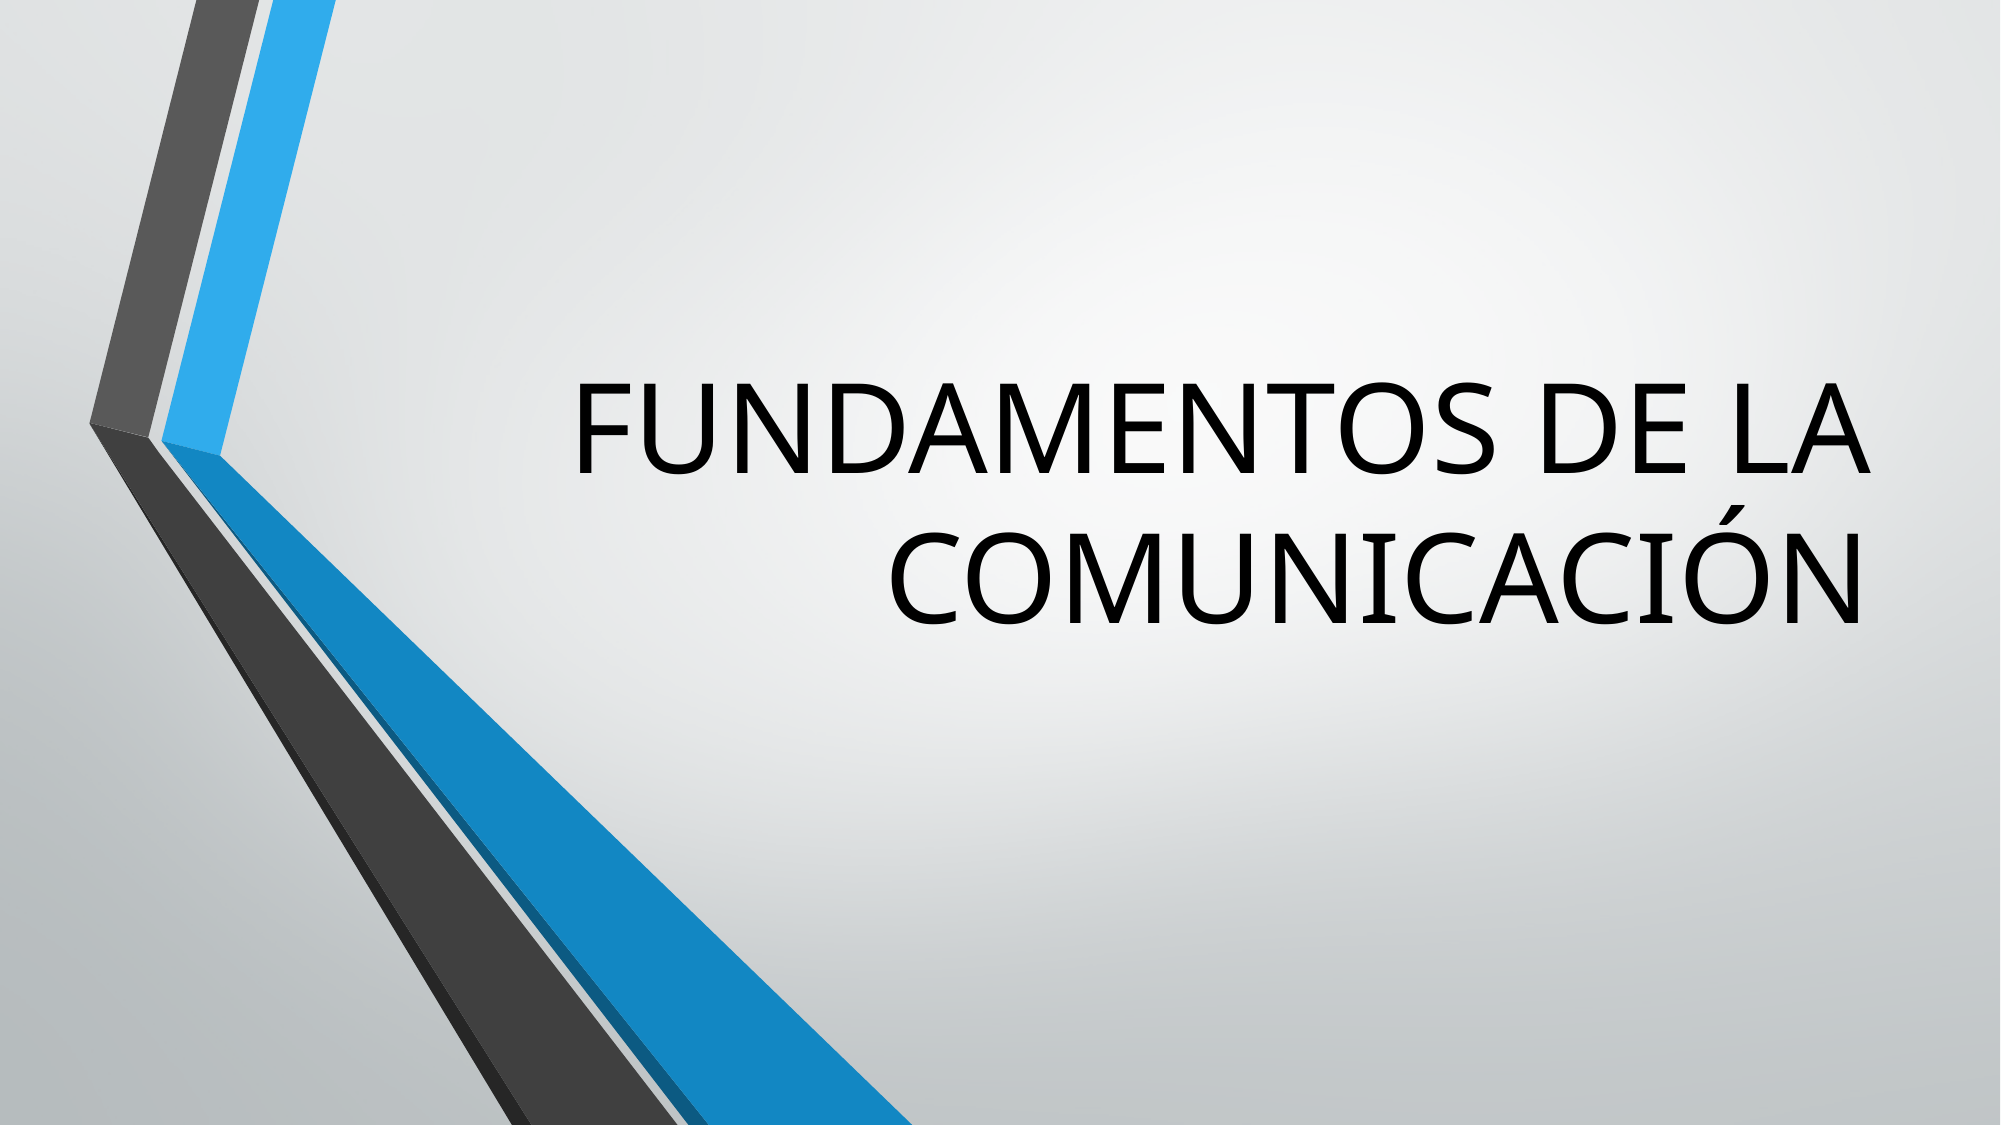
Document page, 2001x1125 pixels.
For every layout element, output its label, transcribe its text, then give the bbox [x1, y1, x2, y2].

title FUNDAMENTOS DE LA COMUNICACIÓN [480, 226, 1887, 656]
